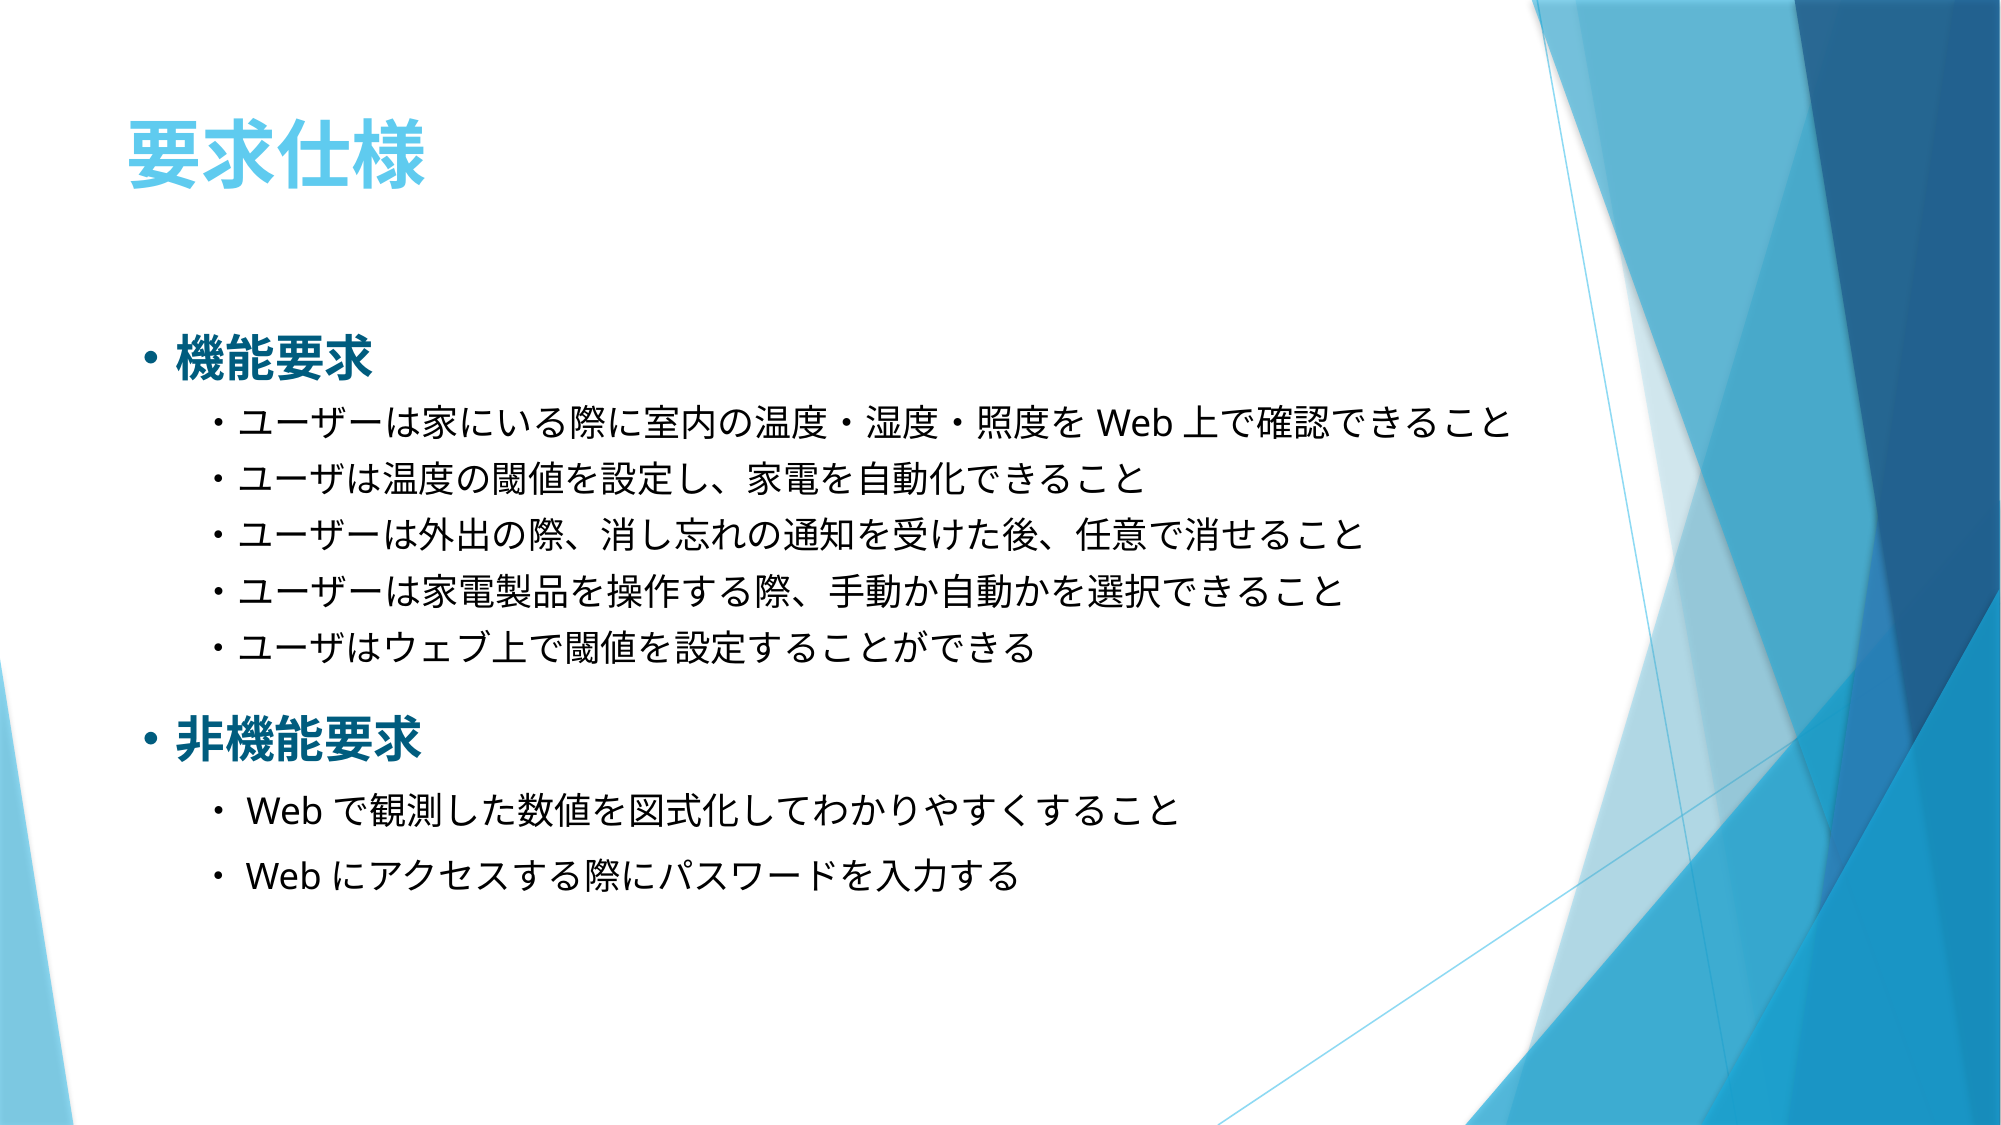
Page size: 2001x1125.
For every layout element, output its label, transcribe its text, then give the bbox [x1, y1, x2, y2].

text_box ・機能要求 ・ユーザーは家にいる際に室内の温度・湿度・照度をWeb上で確認できること ・ユーザは温度の閾値を設定し、家電を自動化できること ・ユーザーは外出の際、消し忘れの通知を受けた後、任意で消せること ・ユーザーは家電製品を操作する際、手動か自動かを選択できること ・ユーザはウェブ上で閾値を設定することができる [111, 319, 1556, 701]
text_box ・非機能要求 ・Webで観測した数値を図式化してわかりやすくすること ・Webにアクセスする際にパスワードを入力する [111, 700, 1524, 975]
title 要求仕様 [111, 99, 1522, 317]
